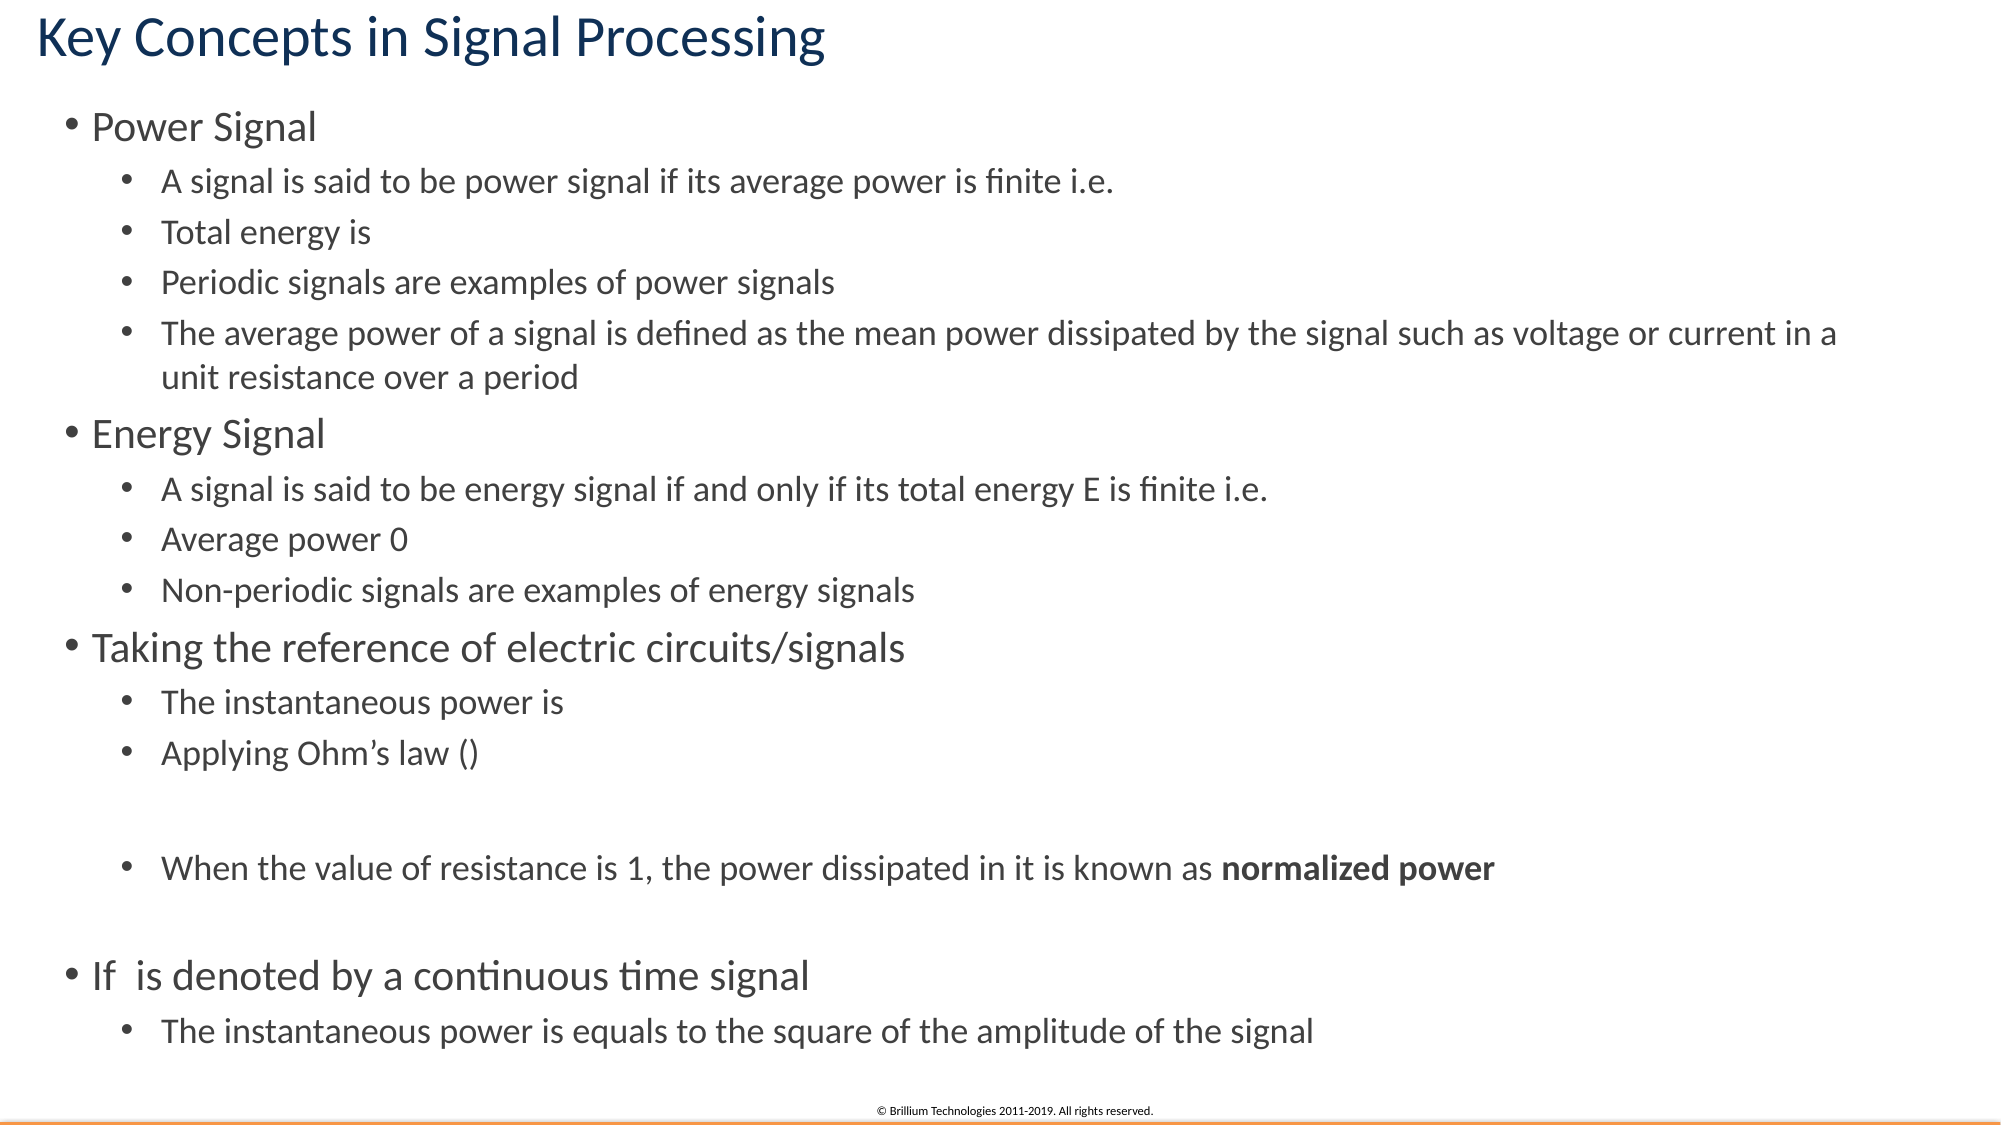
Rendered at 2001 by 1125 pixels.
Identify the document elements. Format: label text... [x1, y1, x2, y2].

title Key Concepts in Signal Processing [22, 0, 1900, 66]
